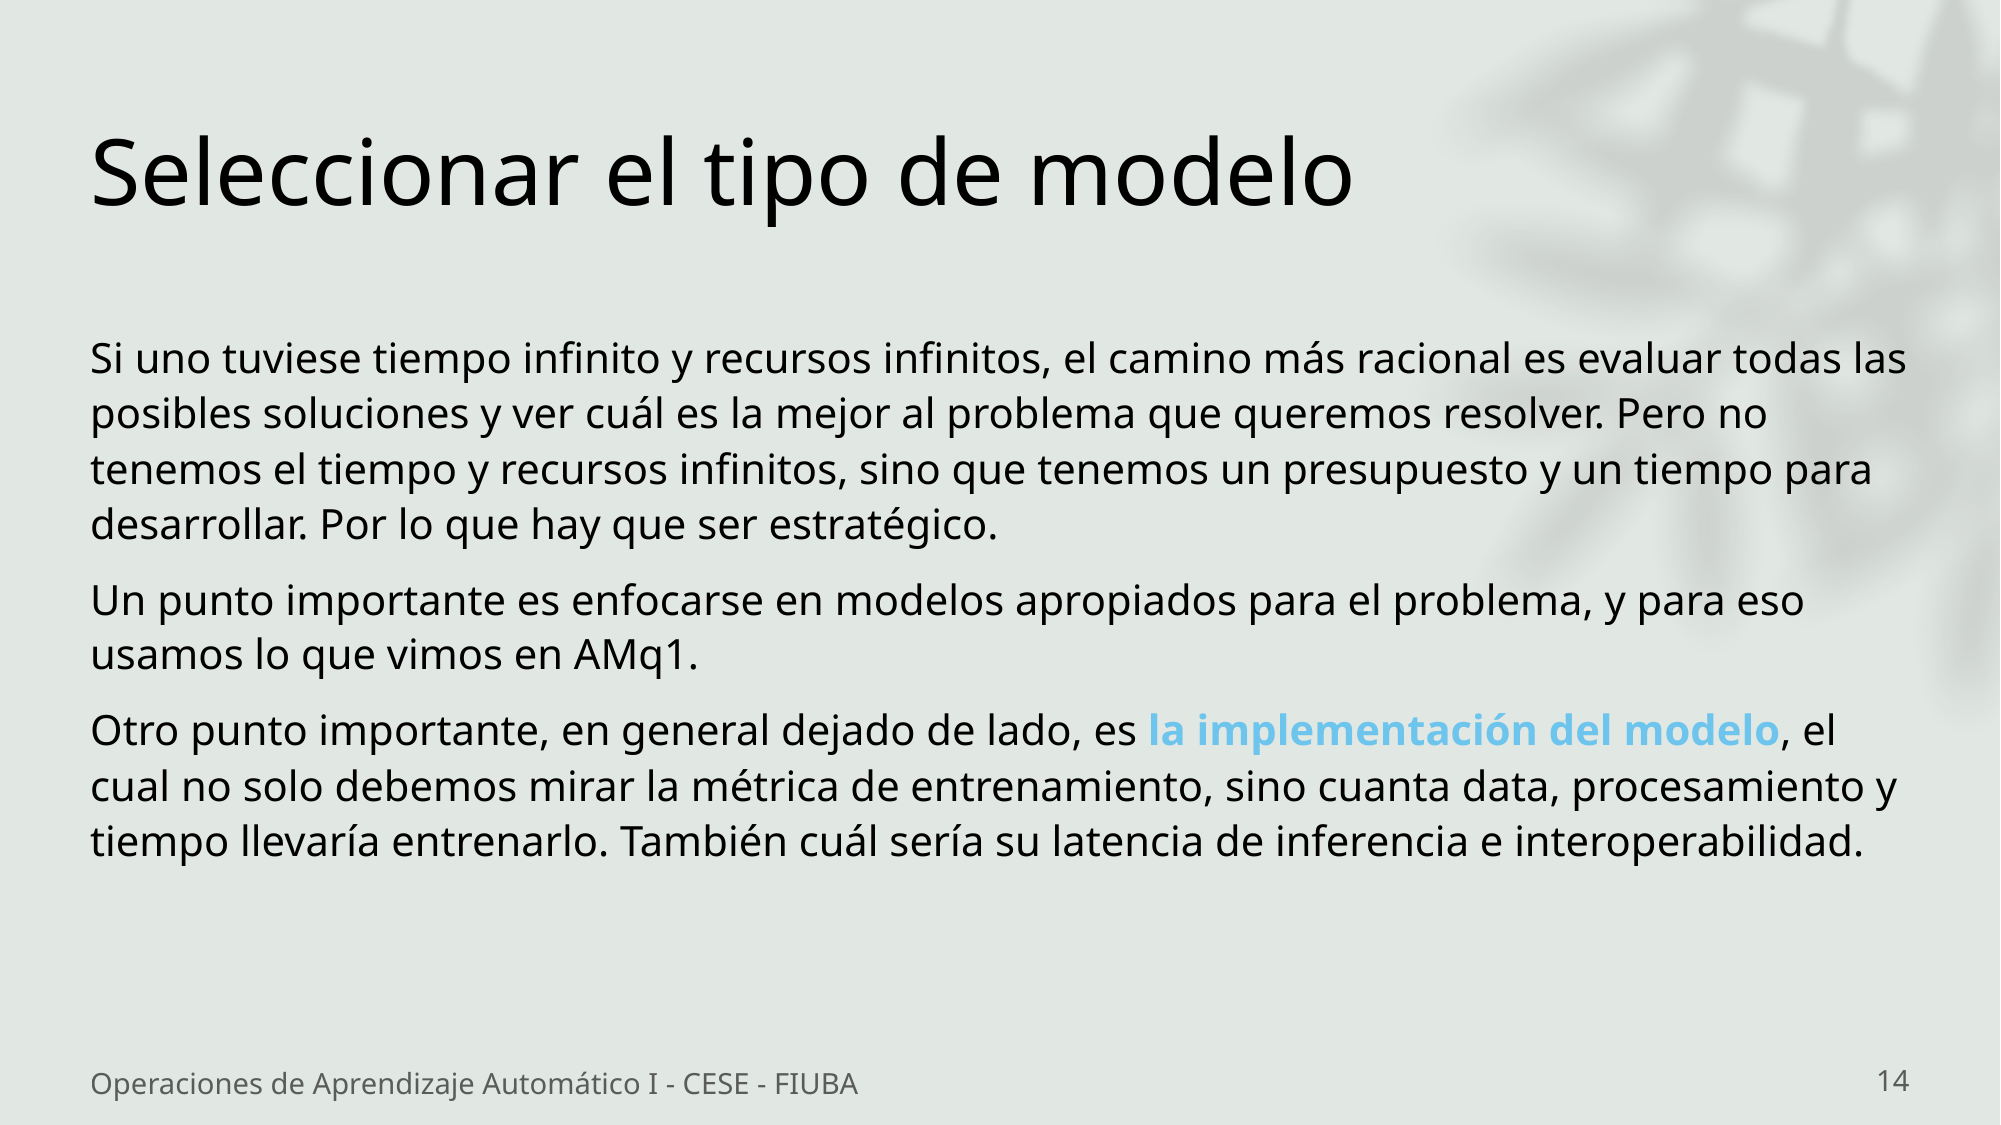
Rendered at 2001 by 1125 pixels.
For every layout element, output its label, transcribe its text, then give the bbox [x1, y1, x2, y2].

list Si uno tuviese tiempo infinito y recursos infinitos, el camino más racional es evaluar todas las posibles soluciones y ver cuál es la mejor al problema que queremos resolver. Pero no tenemos el tiempo y recursos infinitos, sino que tenemos un presupuesto y un tiempo para desarrollar. Por lo que hay que ser estratégico. Un punto importante es enfocarse en modelos apropiados para el problema, y para eso usamos lo que vimos en AMq1. Otro punto importante, en general dejado de lado, es la implementación del modelo, el cual no solo debemos mirar la métrica de entrenamiento, sino cuanta data, procesamiento y tiempo llevaría entrenarlo. También cuál sería su latencia de inferencia e interoperabilidad. [75, 319, 1925, 1009]
title Seleccionar el tipo de modelo [75, 60, 1863, 278]
slide_number 14 [1474, 1052, 1925, 1113]
footer Operaciones de Aprendizaje Automático I - CESE - FIUBA [75, 1052, 1052, 1113]
